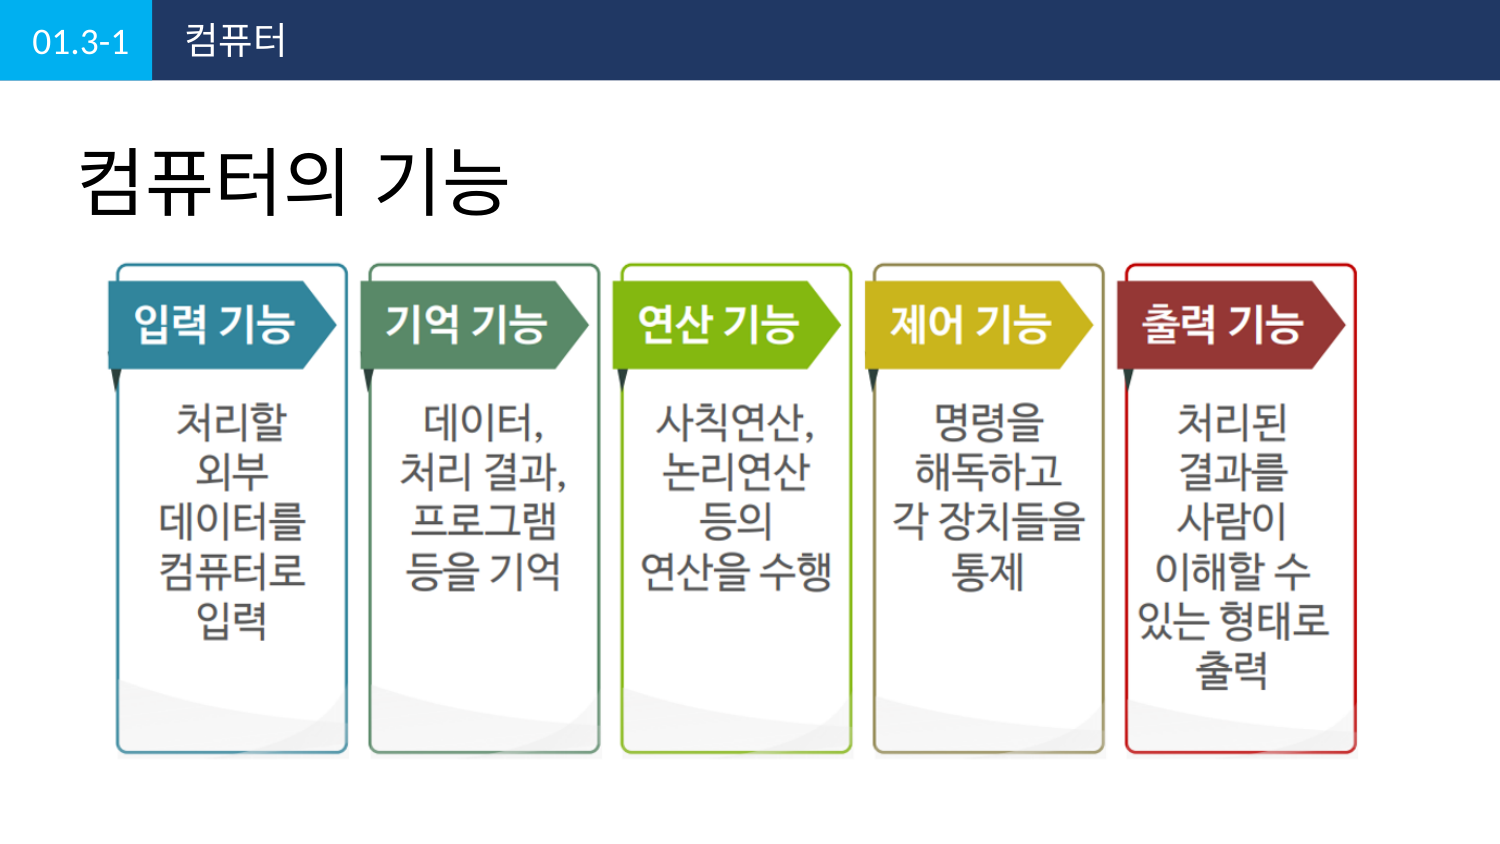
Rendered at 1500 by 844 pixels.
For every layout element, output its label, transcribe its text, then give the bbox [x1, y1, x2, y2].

text_box [153, 0, 1500, 81]
text_box 컴퓨터 [169, 9, 945, 70]
text_box [0, 0, 153, 81]
picture [96, 253, 1369, 764]
text_box 컴퓨터의 기능 [61, 127, 898, 233]
text_box 01.3-1 [17, 9, 153, 70]
